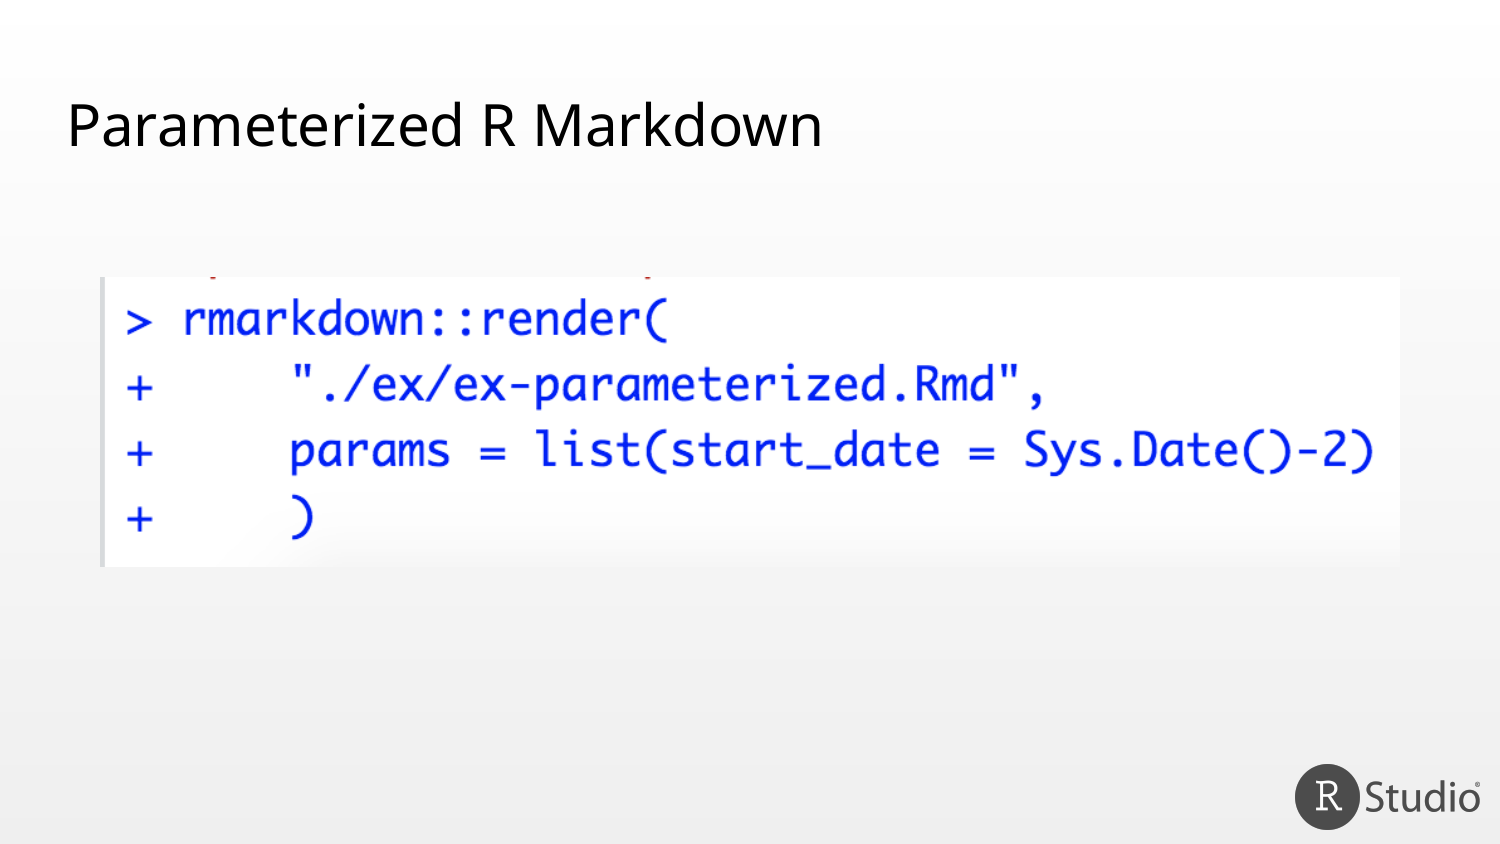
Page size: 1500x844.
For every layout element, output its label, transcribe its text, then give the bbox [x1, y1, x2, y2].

title Parameterized R Markdown [51, 72, 1449, 167]
picture [100, 277, 1400, 567]
picture [1295, 764, 1480, 830]
